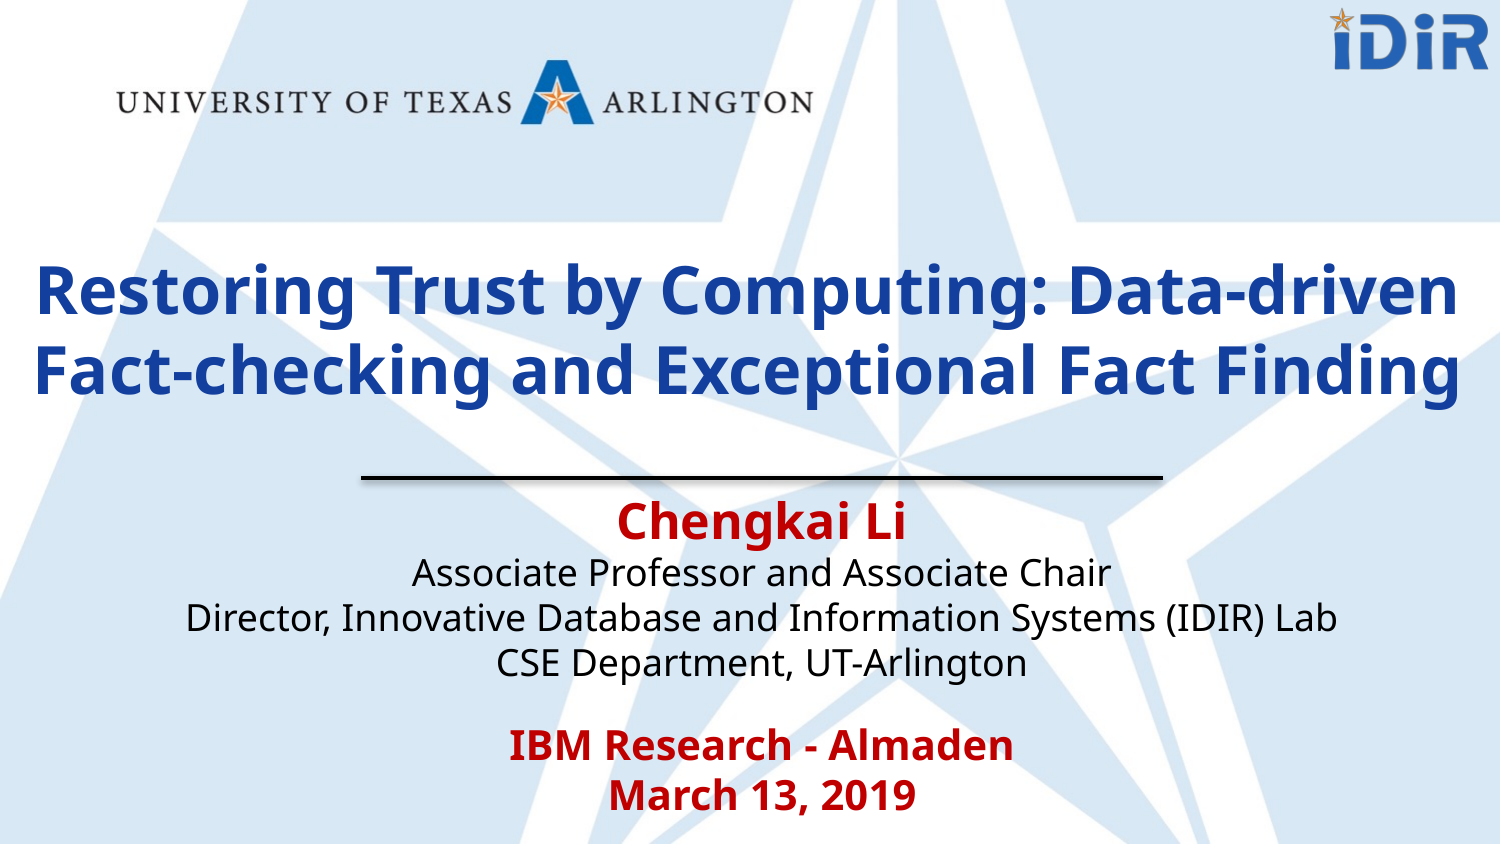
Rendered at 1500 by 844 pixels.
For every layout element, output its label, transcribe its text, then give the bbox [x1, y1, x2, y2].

text_box Chengkai Li Associate Professor and Associate Chair Director, Innovative Database and Information Systems (IDIR) Lab CSE Department, UT-Arlington IBM Research - Almaden March 13, 2019 [62, 481, 1463, 827]
text_box Restoring Trust by Computing: Data-driven Fact-checking and Exceptional Fact Finding [0, 240, 1496, 416]
picture [0, 0, 1500, 844]
